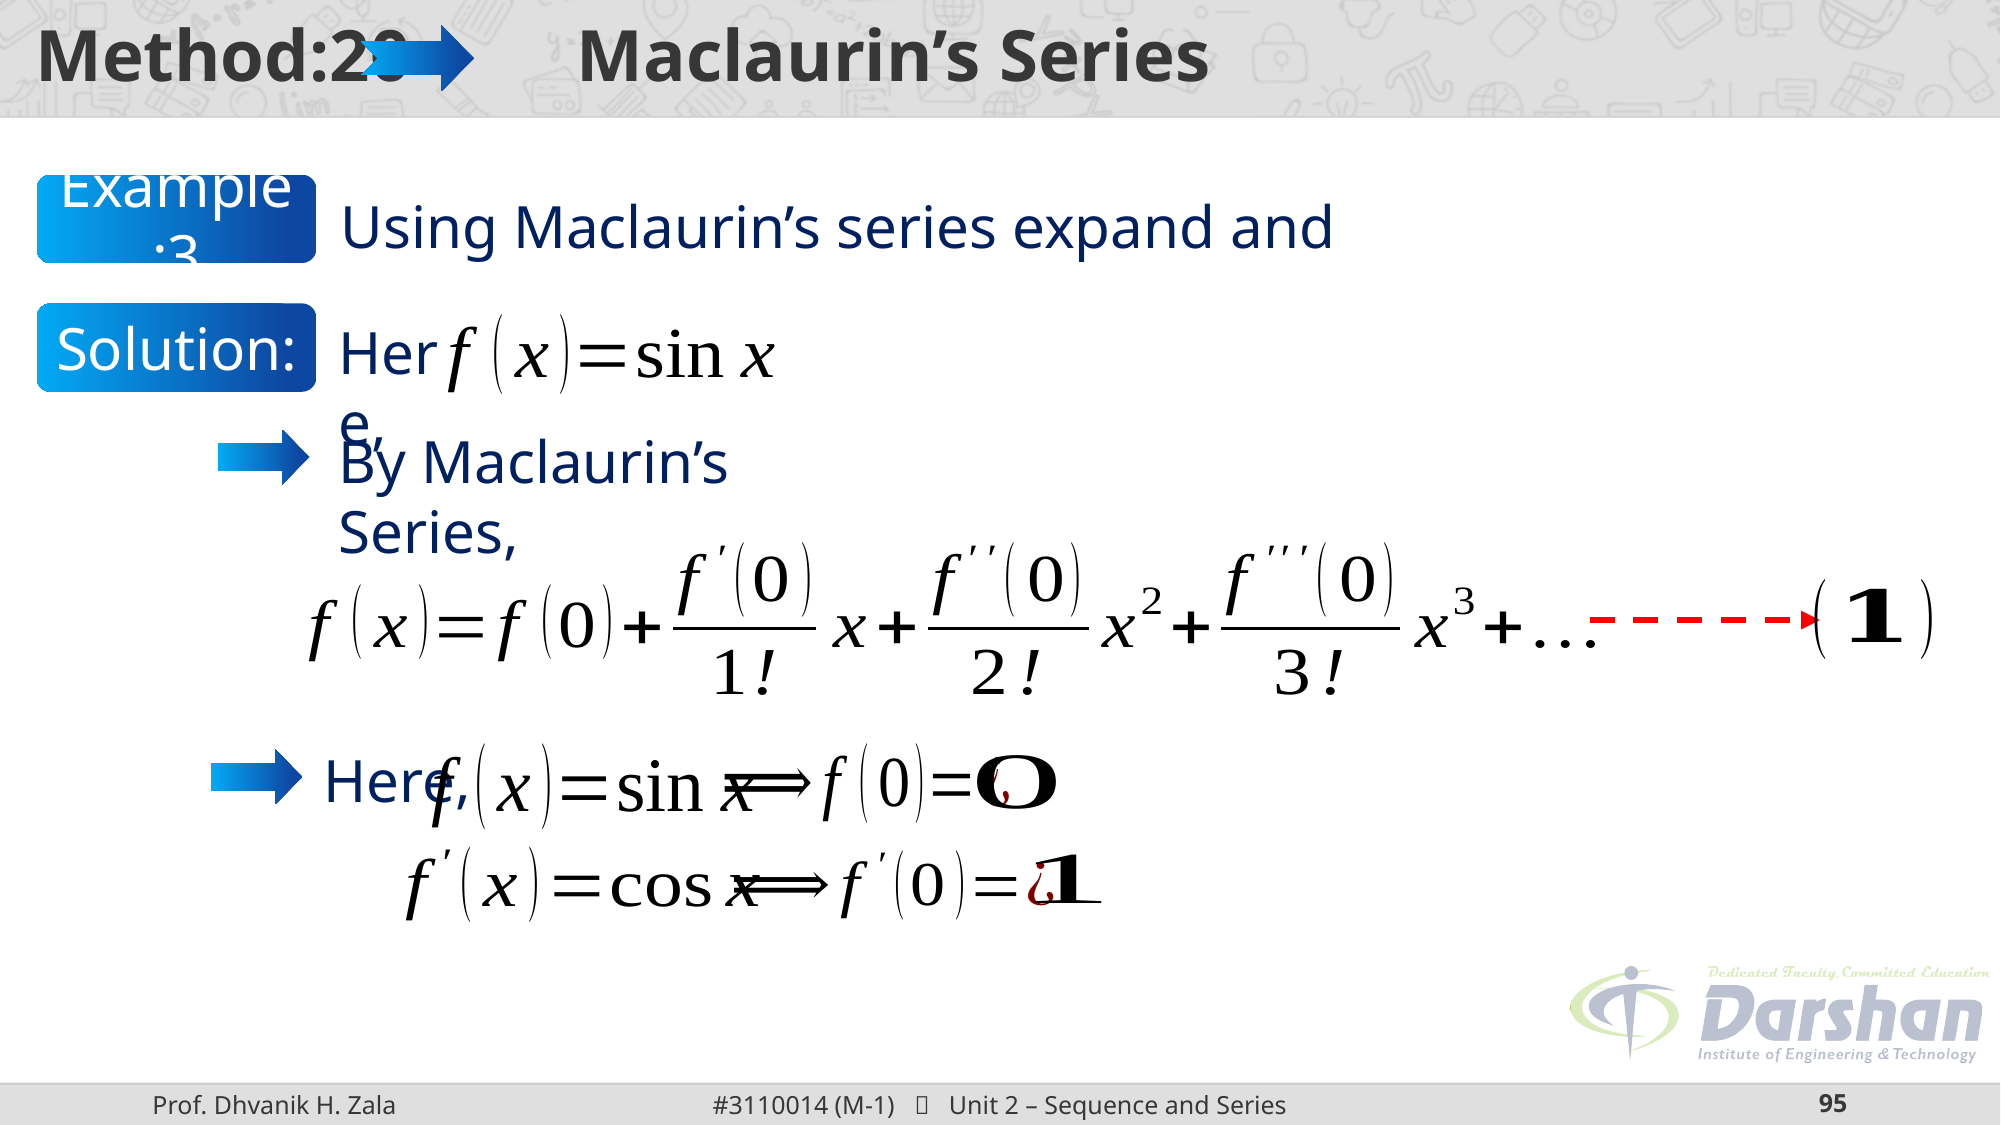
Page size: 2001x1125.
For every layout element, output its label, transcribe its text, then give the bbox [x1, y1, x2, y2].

text_box Example:3 [36, 174, 317, 264]
text_box By Maclaurin’s Series, [323, 417, 870, 503]
text_box [211, 749, 303, 805]
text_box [308, 737, 760, 835]
text_box Solution: [36, 303, 317, 392]
text_box [218, 429, 310, 485]
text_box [323, 308, 780, 399]
text_box [361, 25, 475, 92]
title Method:20 Maclaurin’s Series [0, 0, 2000, 117]
